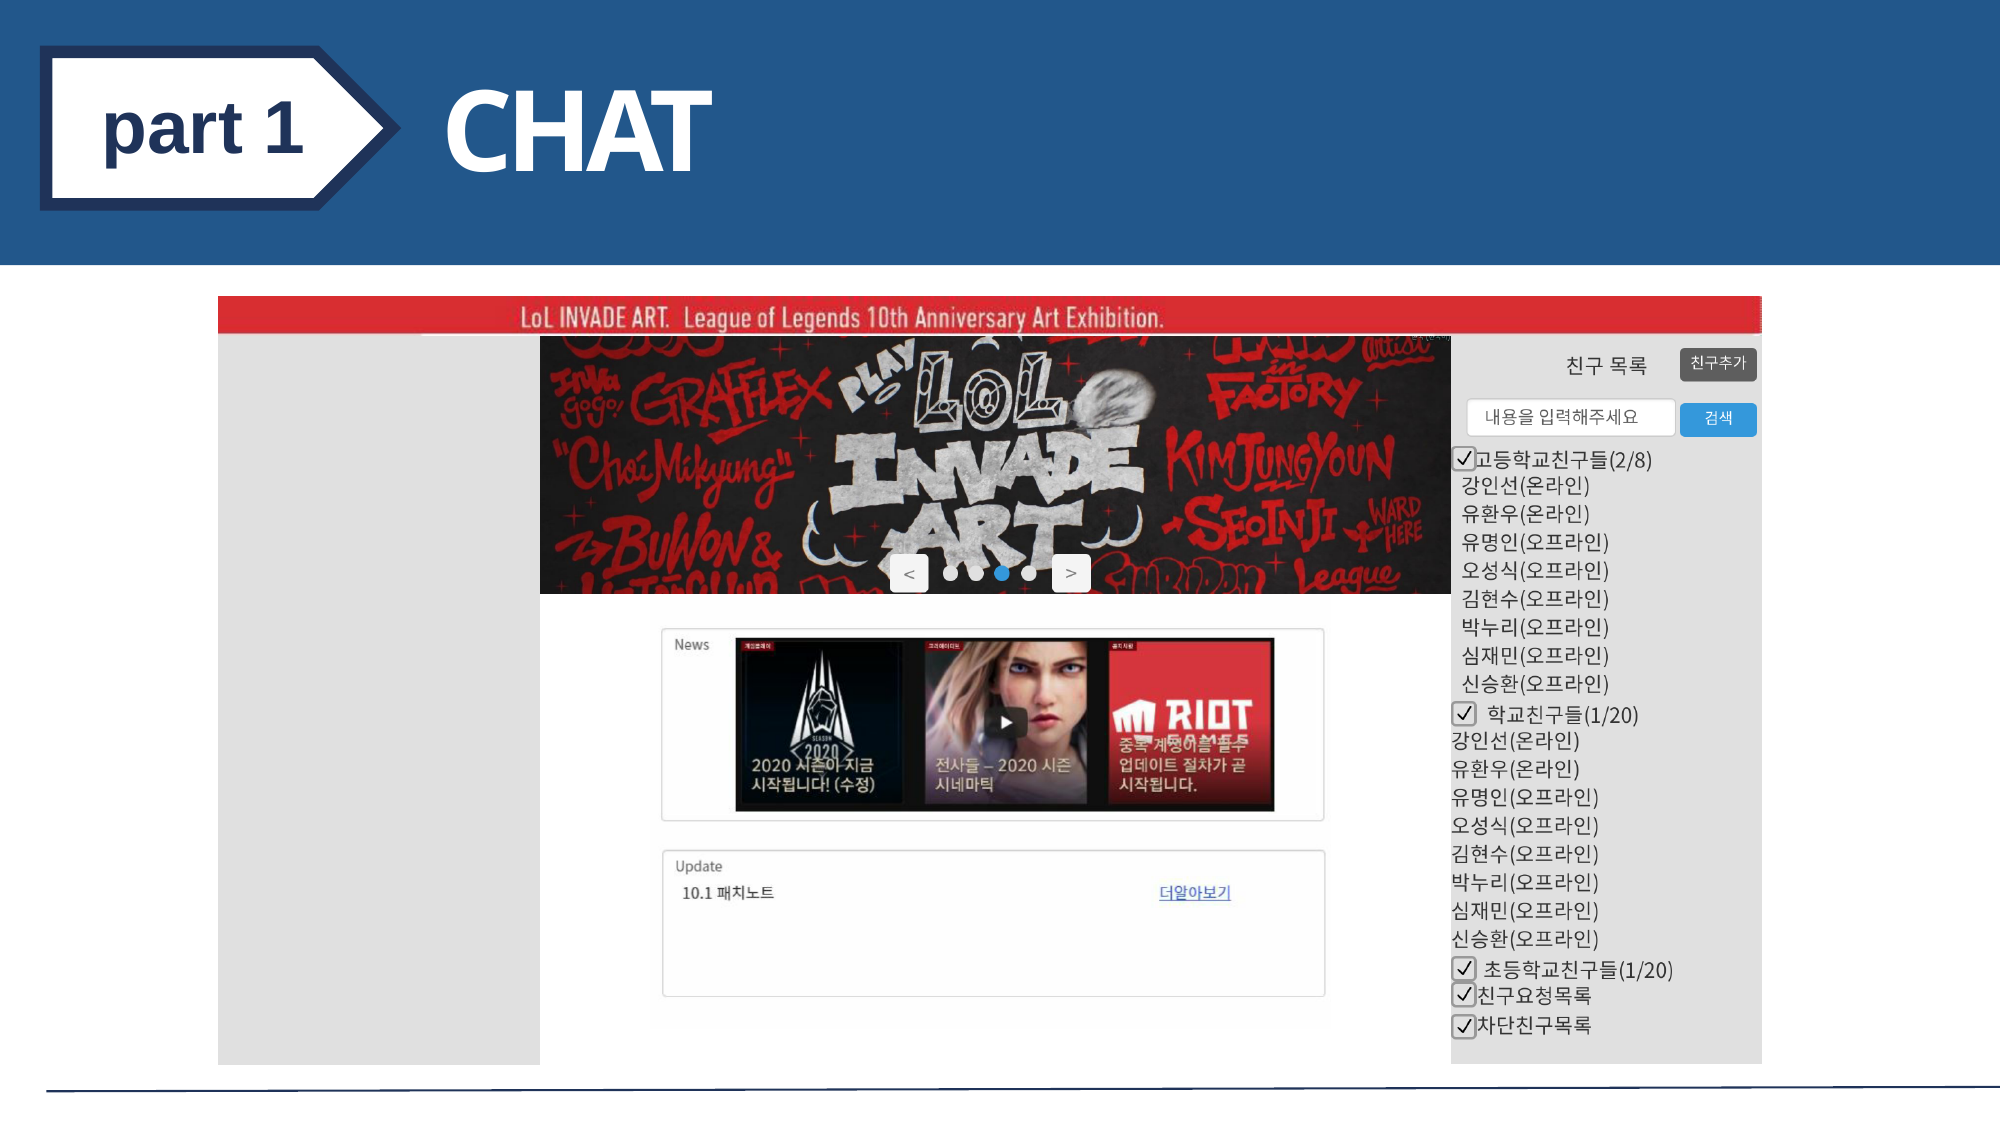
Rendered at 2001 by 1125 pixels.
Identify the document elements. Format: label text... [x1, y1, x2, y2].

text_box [46, 51, 393, 205]
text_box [46, 1086, 2000, 1092]
text_box [0, 0, 2000, 266]
text_box CHAT [426, 51, 730, 202]
picture [218, 296, 1762, 1065]
